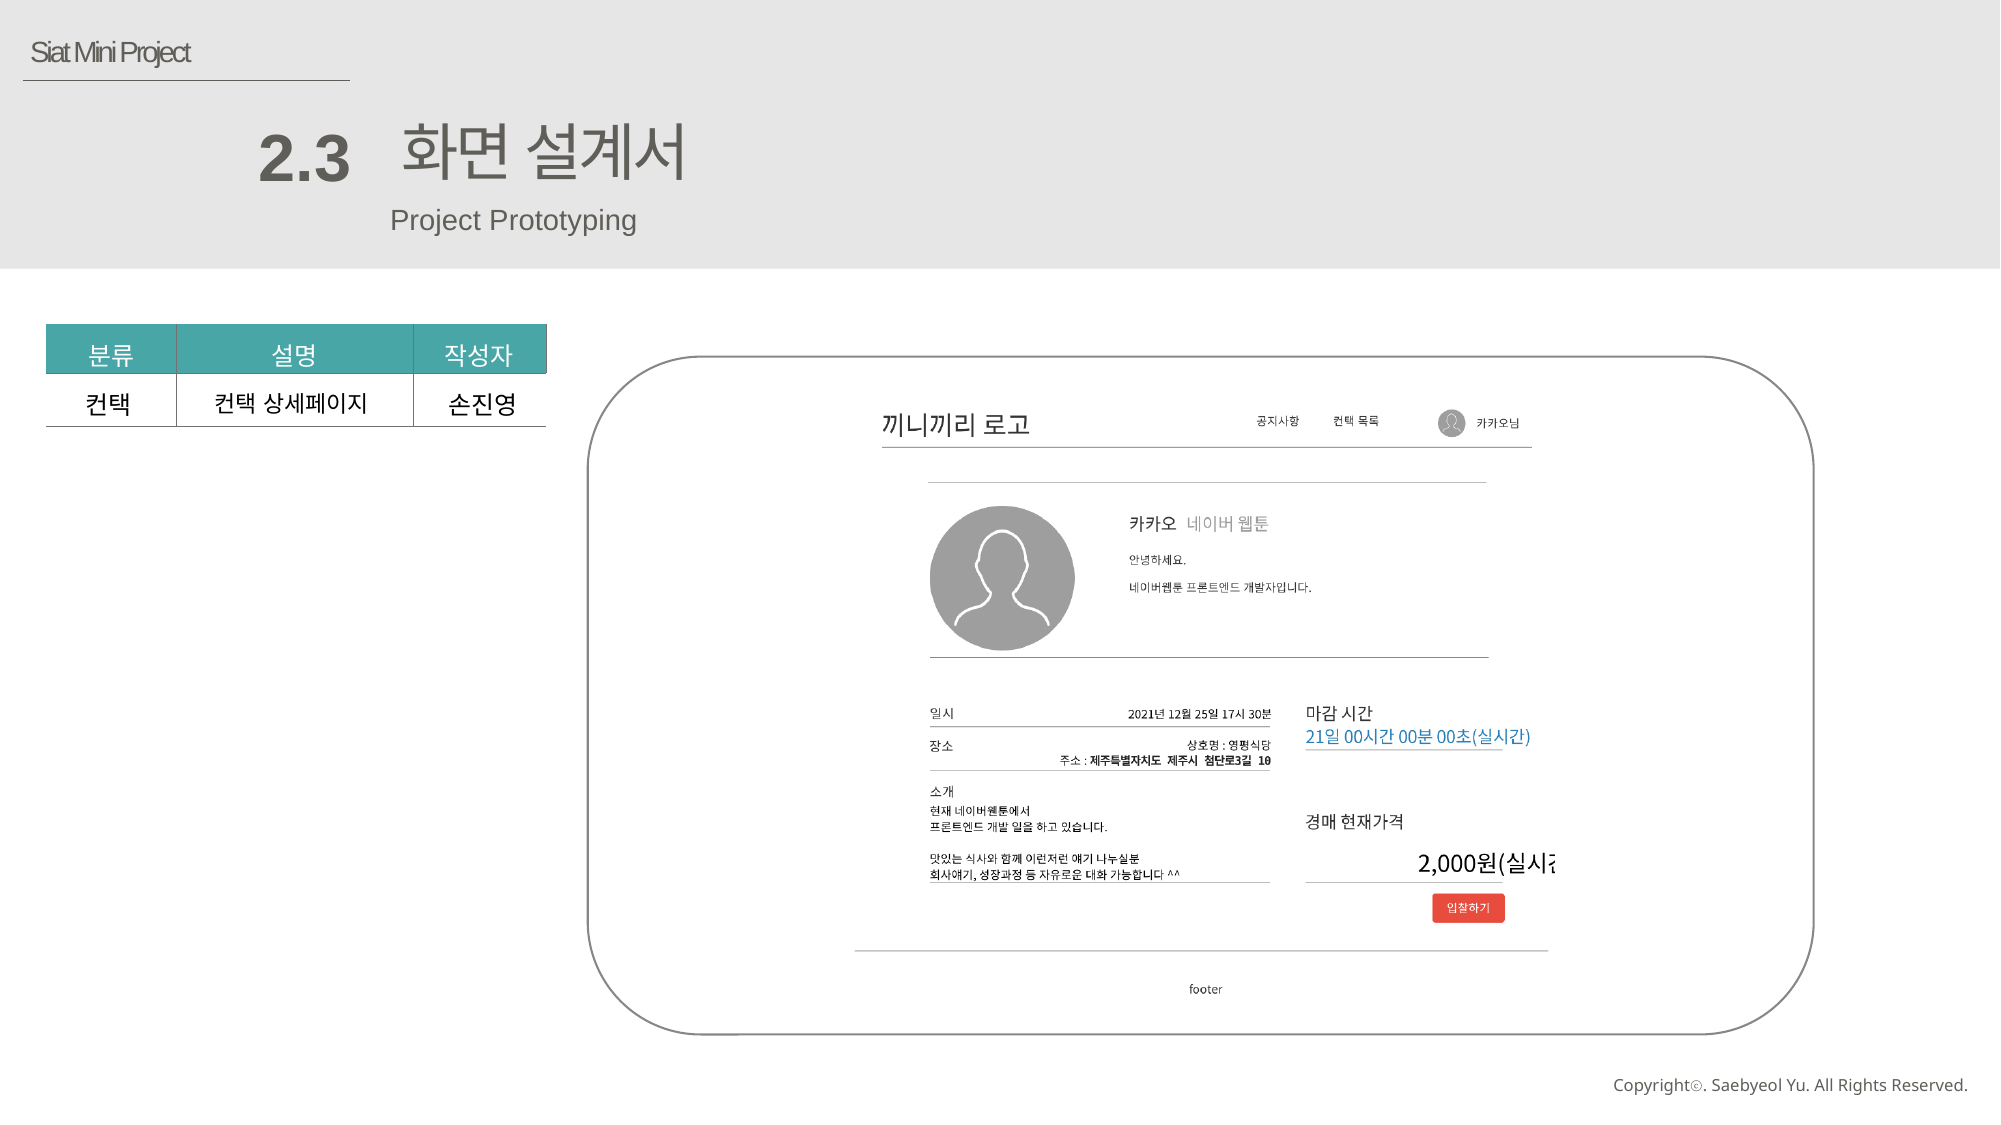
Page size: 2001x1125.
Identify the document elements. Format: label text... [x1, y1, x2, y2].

table_cell 컨택 [46, 374, 176, 426]
table_header 분류 [46, 324, 176, 373]
text_box 화면 설계서 [386, 105, 706, 196]
text_box [586, 355, 1815, 1036]
text_box 2.3 [243, 106, 366, 202]
picture [847, 373, 1555, 1022]
table_header 작성자 [414, 324, 546, 373]
table_cell 손진영 [414, 374, 546, 426]
text_box Project Prototyping [375, 193, 653, 244]
text_box Siat Mini Project [15, 25, 207, 76]
table_header 설명 [177, 324, 413, 373]
text_box [0, 0, 2000, 270]
table_cell 컨택 상세페이지 [177, 374, 413, 426]
